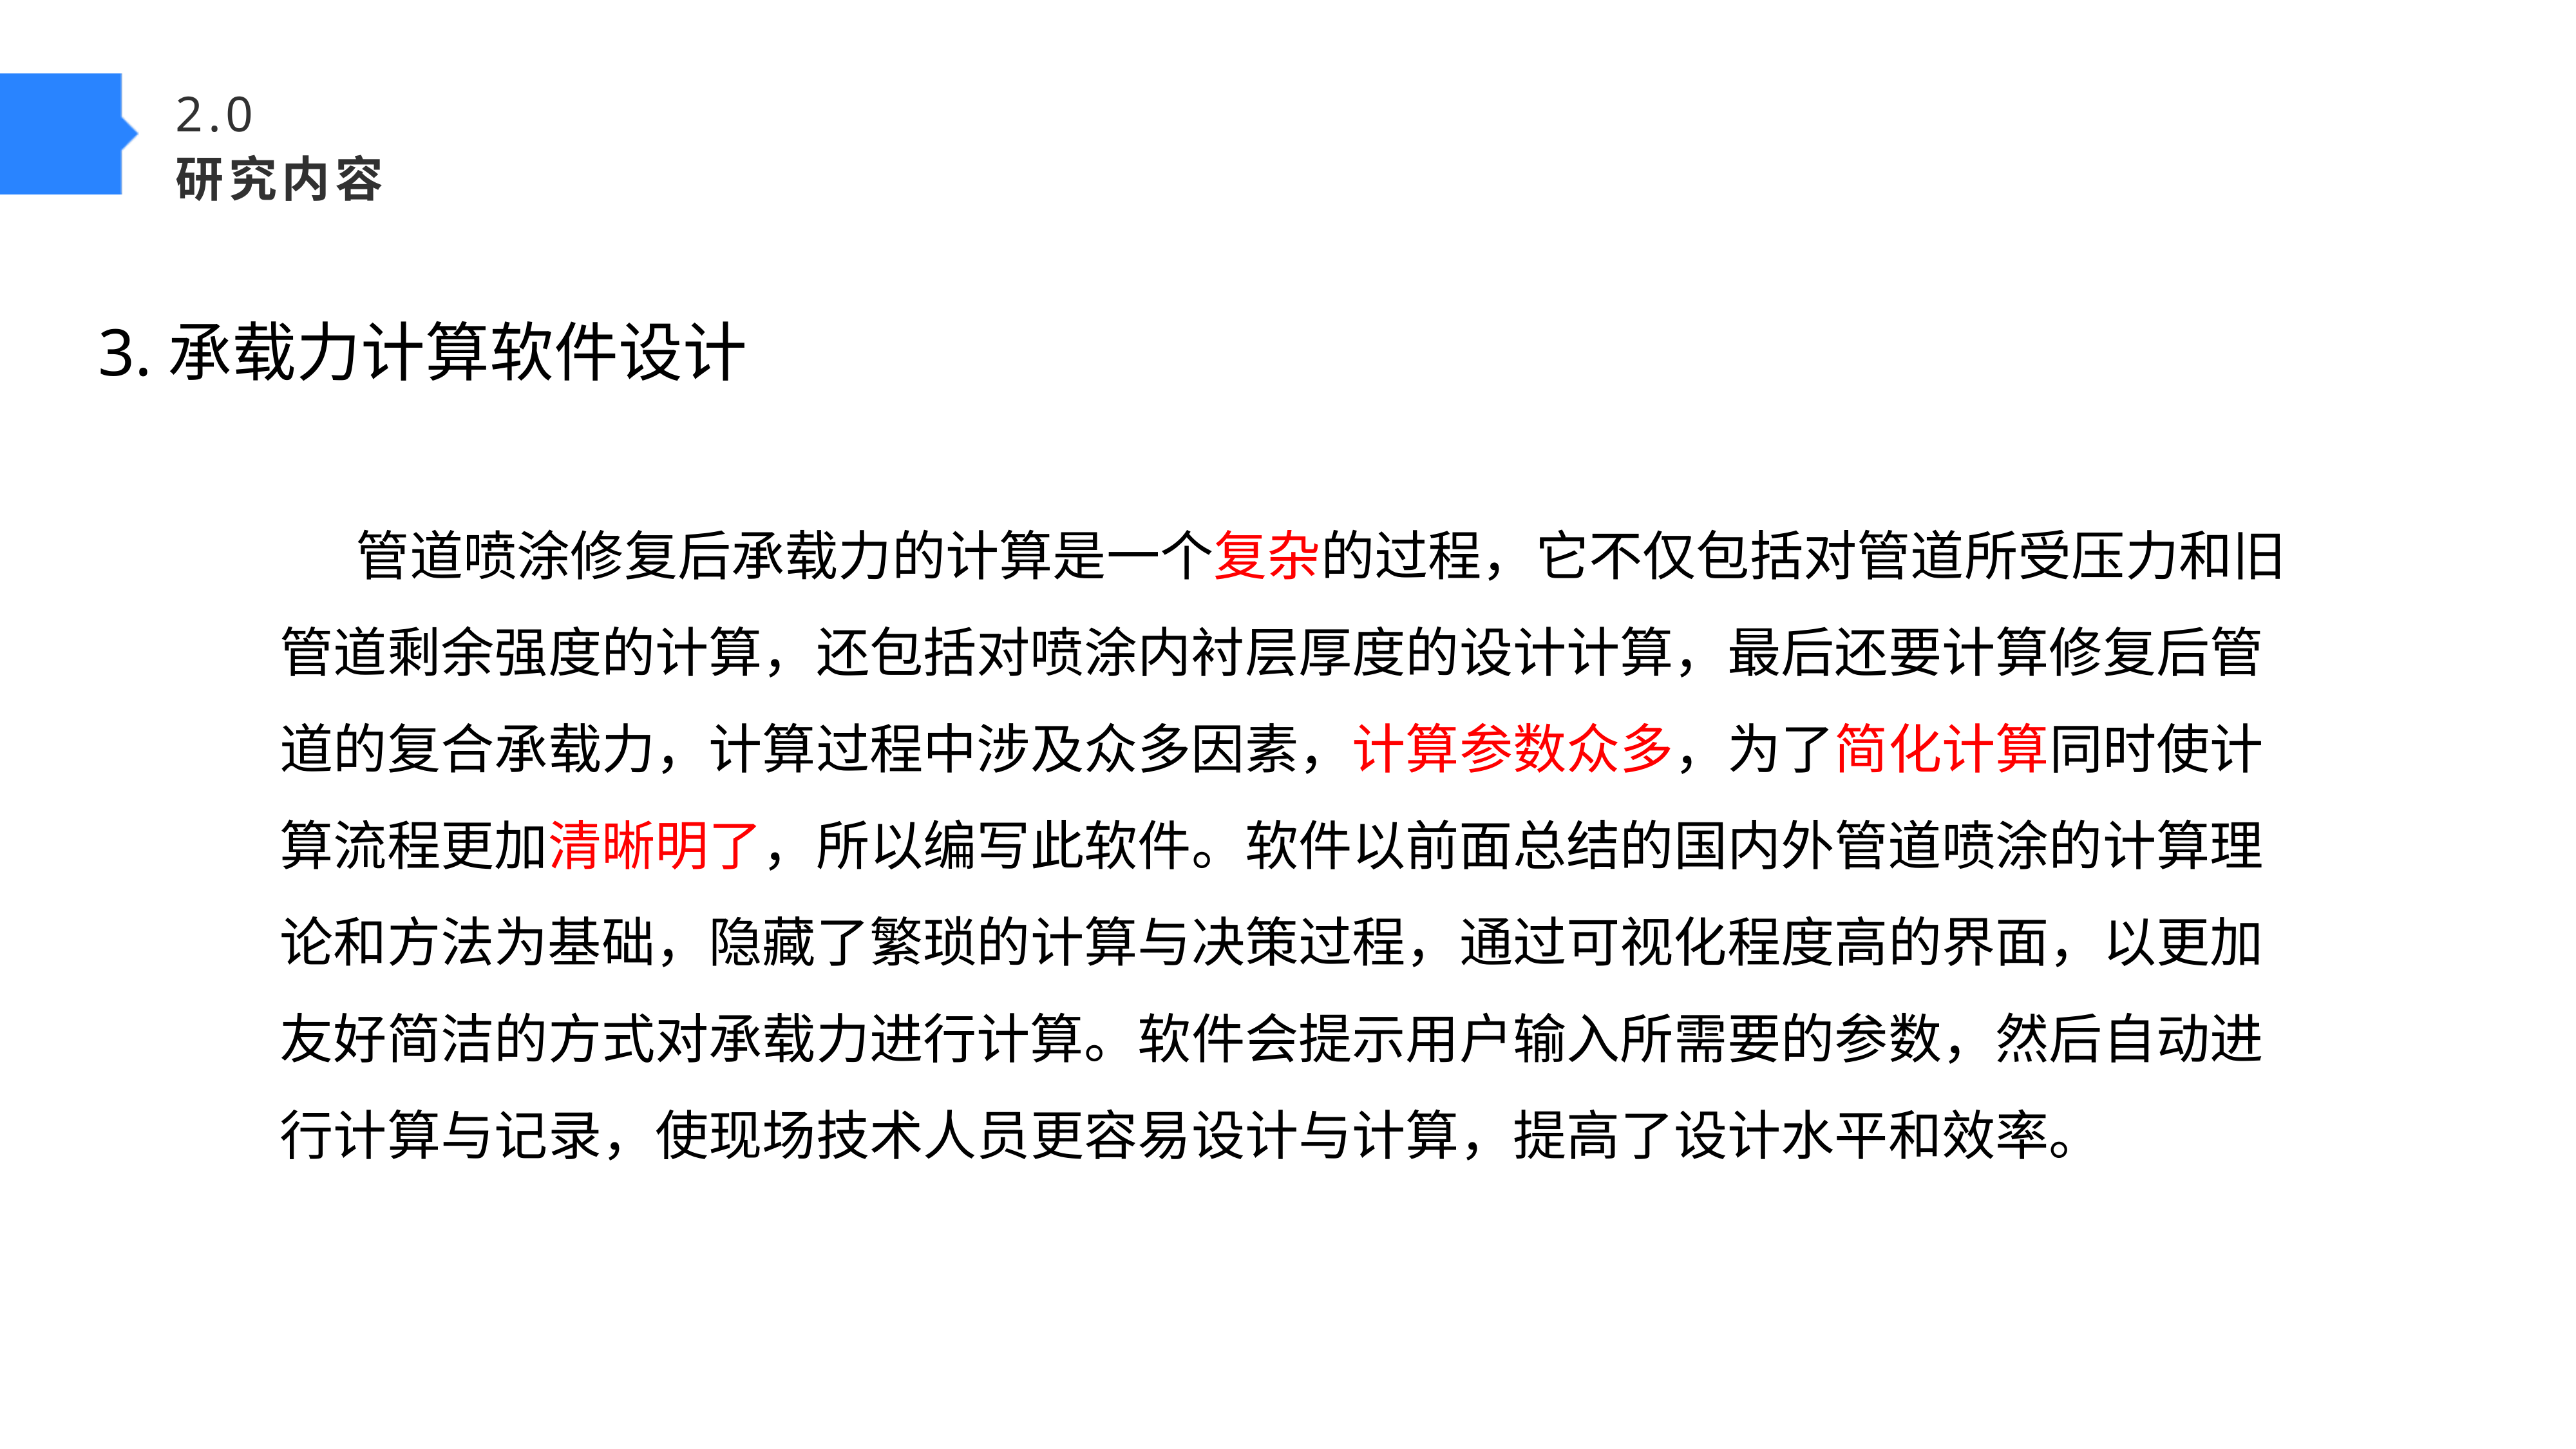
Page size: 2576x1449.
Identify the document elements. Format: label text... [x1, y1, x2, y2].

text_box 2.0 研究内容 [175, 77, 734, 204]
text_box 管道喷涂修复后承载力的计算是一个复杂的过程，它不仅包括对管道所受压力和旧管道剩余强度的计算，还包括对喷涂内衬层厚度的设计计算，最后还要计算修复后管道的复合承载力，计算过程中涉及众多因素，计算参数众多，为了简化计算同时使计算流程更加清晰明了，所以编写此软件。软件以前面总结的国内外管道喷涂的计算理论和方法为基础，隐藏了繁琐的计算与决策过程，通过可视化程度高的界面，以更加友好简洁的方式对承载力进行计算。软件会提示用户输入所需要的参数，然后自动进行计算与记录，使现场技术人员更容易设计与计算，提高了设计水平和效率。 [270, 485, 2323, 1171]
picture [0, 73, 138, 195]
text_box 3.承载力计算软件设计 [88, 307, 816, 394]
